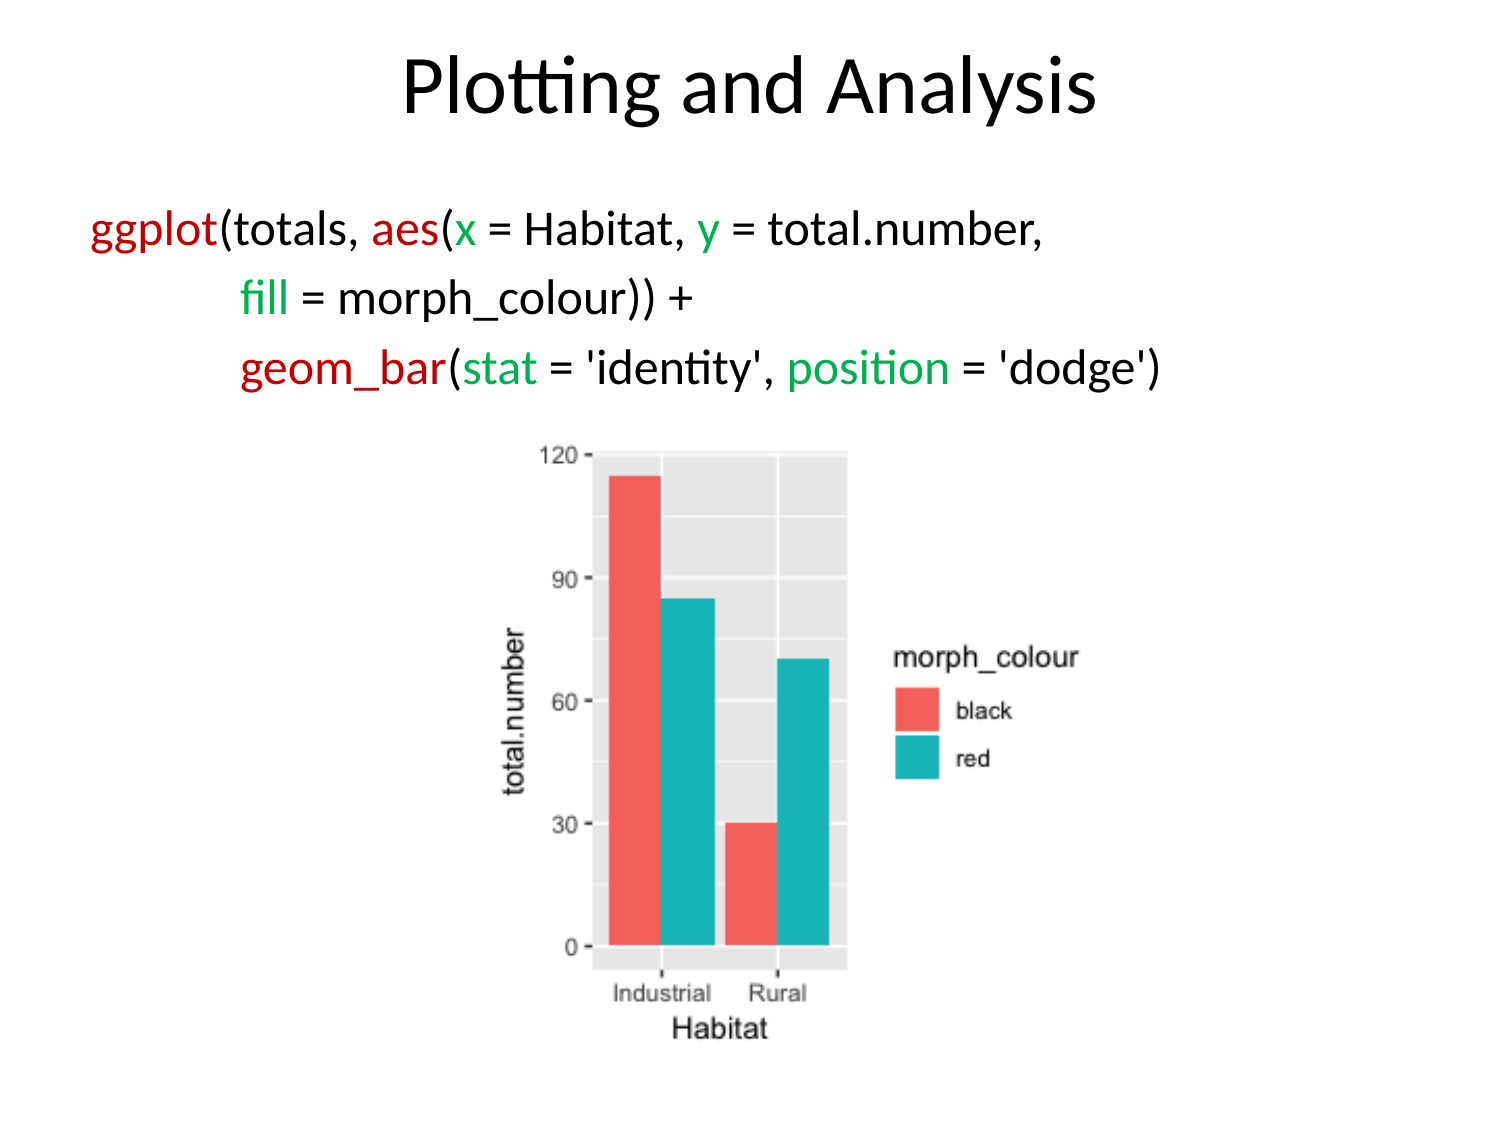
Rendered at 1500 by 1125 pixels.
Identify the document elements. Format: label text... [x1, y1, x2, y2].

title Plotting and Analysis [75, 2, 1425, 158]
list ggplot(totals, aes(x = Habitat, y = total.number, fill = morph_colour)) + geom_bar(stat = 'identity', position = 'dodge') [75, 187, 1425, 1075]
picture [487, 437, 1110, 1060]
